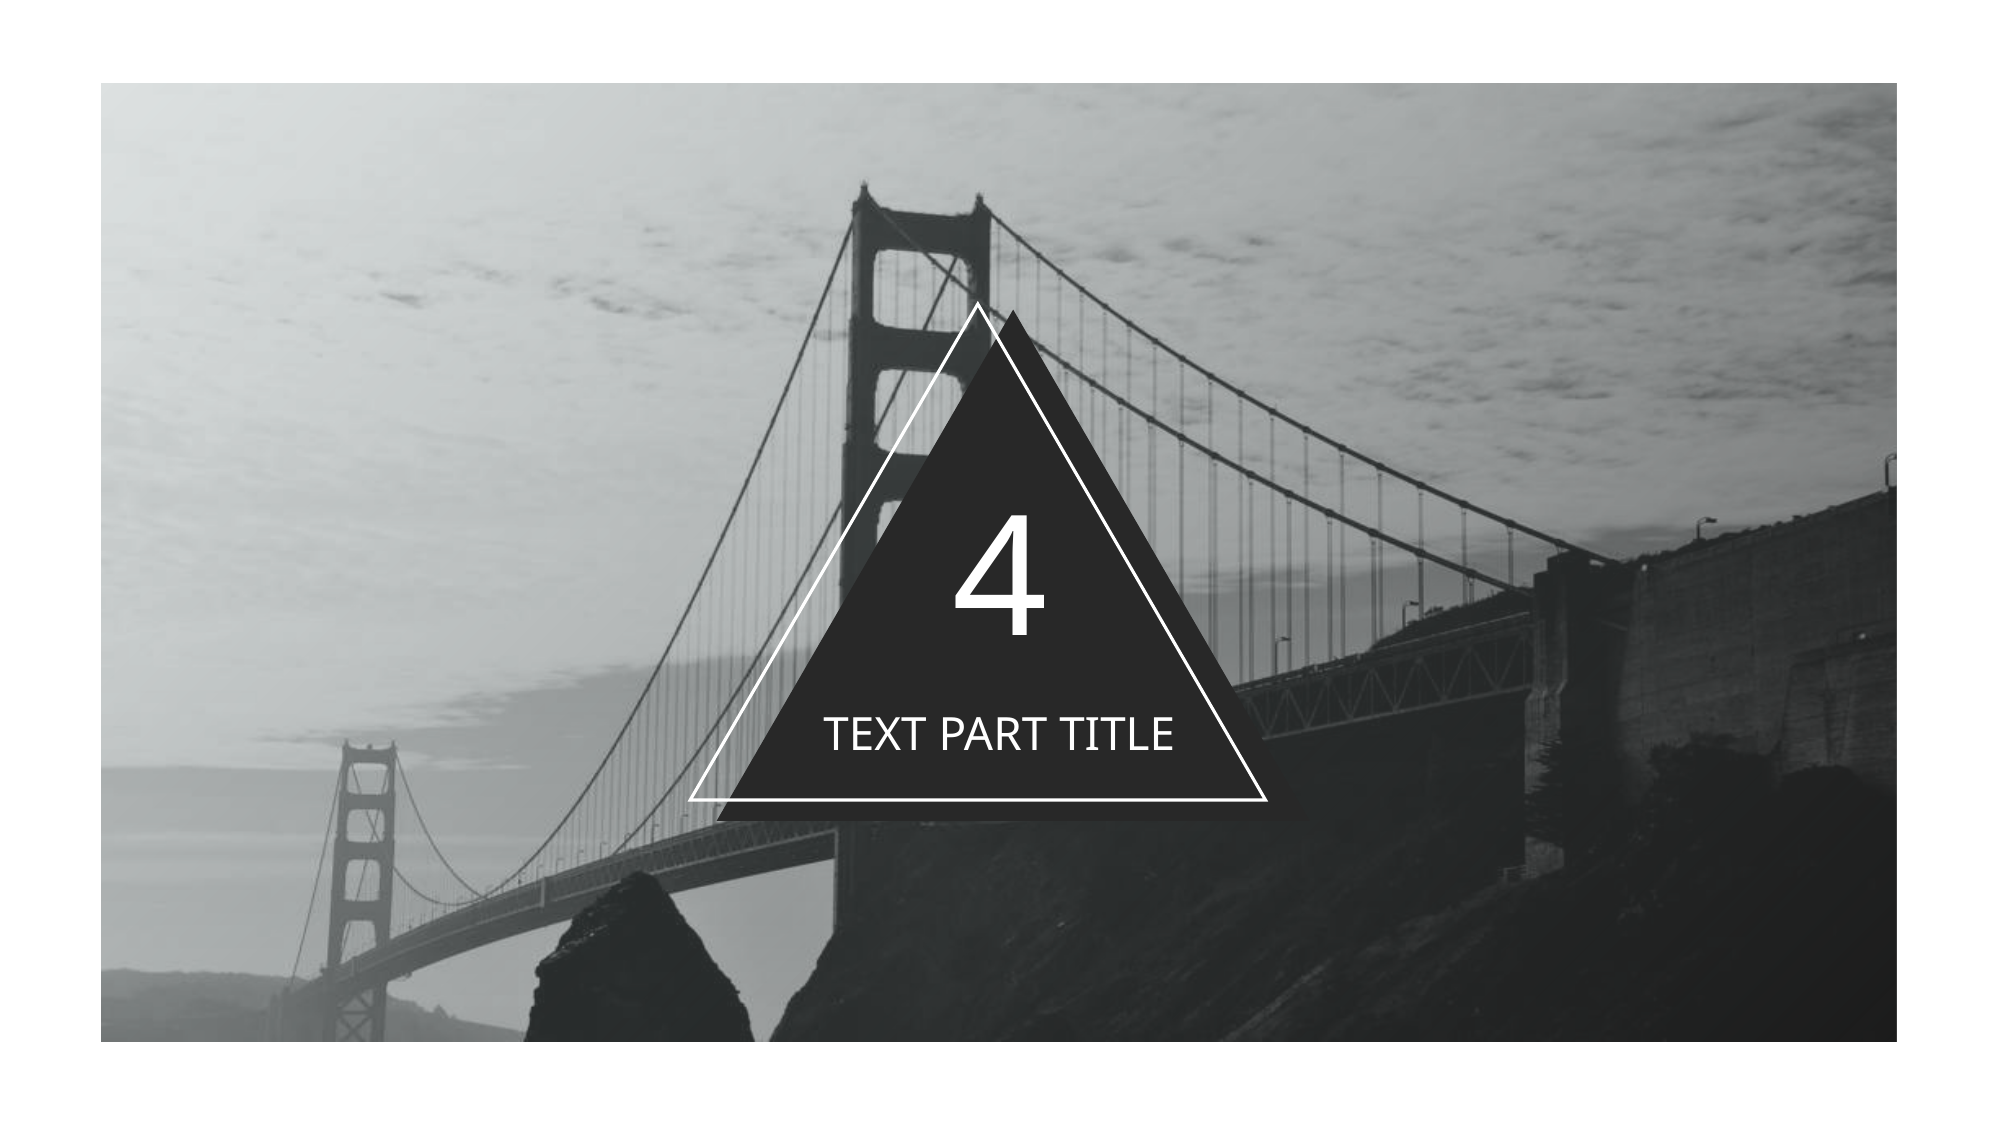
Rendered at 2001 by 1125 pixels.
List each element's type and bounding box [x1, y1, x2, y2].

picture [101, 83, 1897, 1042]
text_box [690, 303, 1310, 821]
